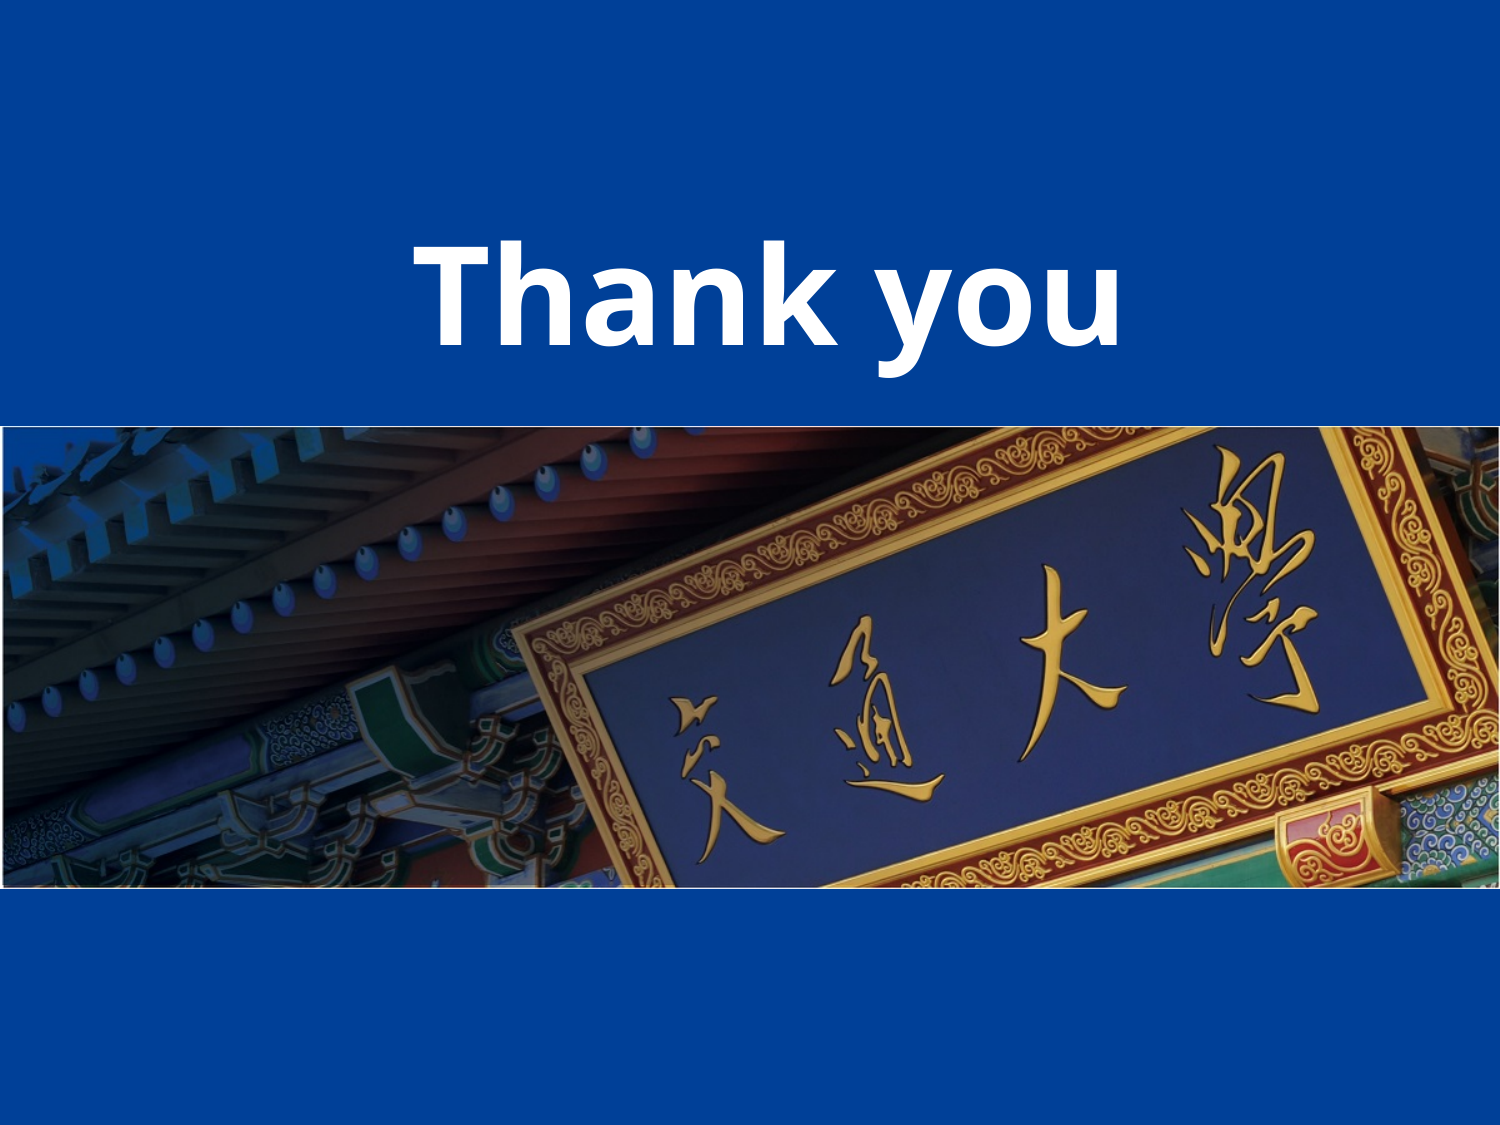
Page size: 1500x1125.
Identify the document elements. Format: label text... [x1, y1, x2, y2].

picture [0, 426, 1500, 889]
title Thank you [80, 224, 1460, 378]
